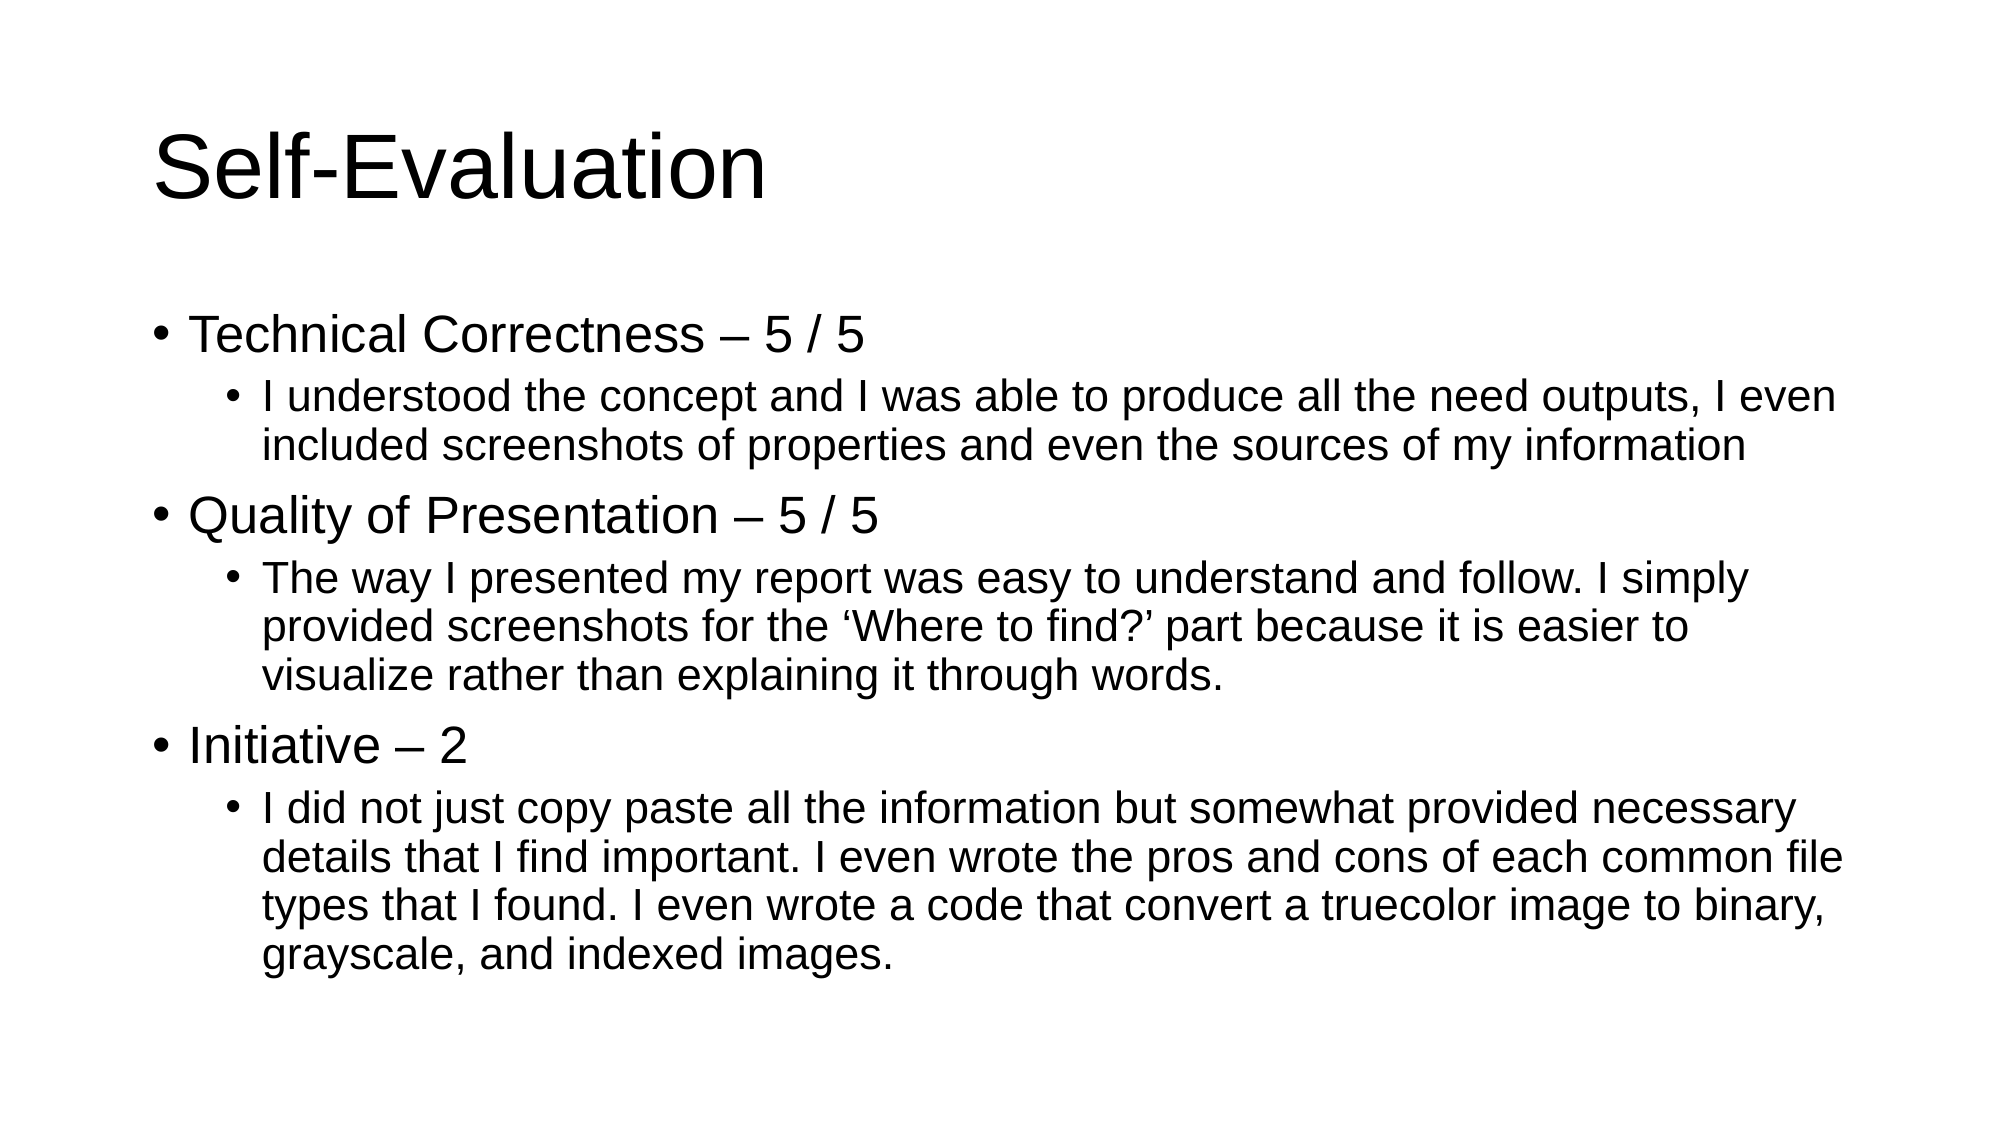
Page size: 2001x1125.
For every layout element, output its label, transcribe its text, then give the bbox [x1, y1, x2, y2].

title Self-Evaluation [137, 59, 1863, 278]
list Technical Correctness – 5 / 5 I understood the concept and I was able to produce all the need outputs, I even included screenshots of properties and even the sources of my information Quality of Presentation – 5 / 5 The way I presented my report was easy to understand and follow. I simply provided screenshots for the ‘Where to find?’ part because it is easier to visualize rather than explaining it through words. Initiative – 2 I did not just copy paste all the information but somewhat provided necessary details that I find important. I even wrote the pros and cons of each common file types that I found. I even wrote a code that convert a truecolor image to binary, grayscale, and indexed images. [137, 299, 1863, 1014]
